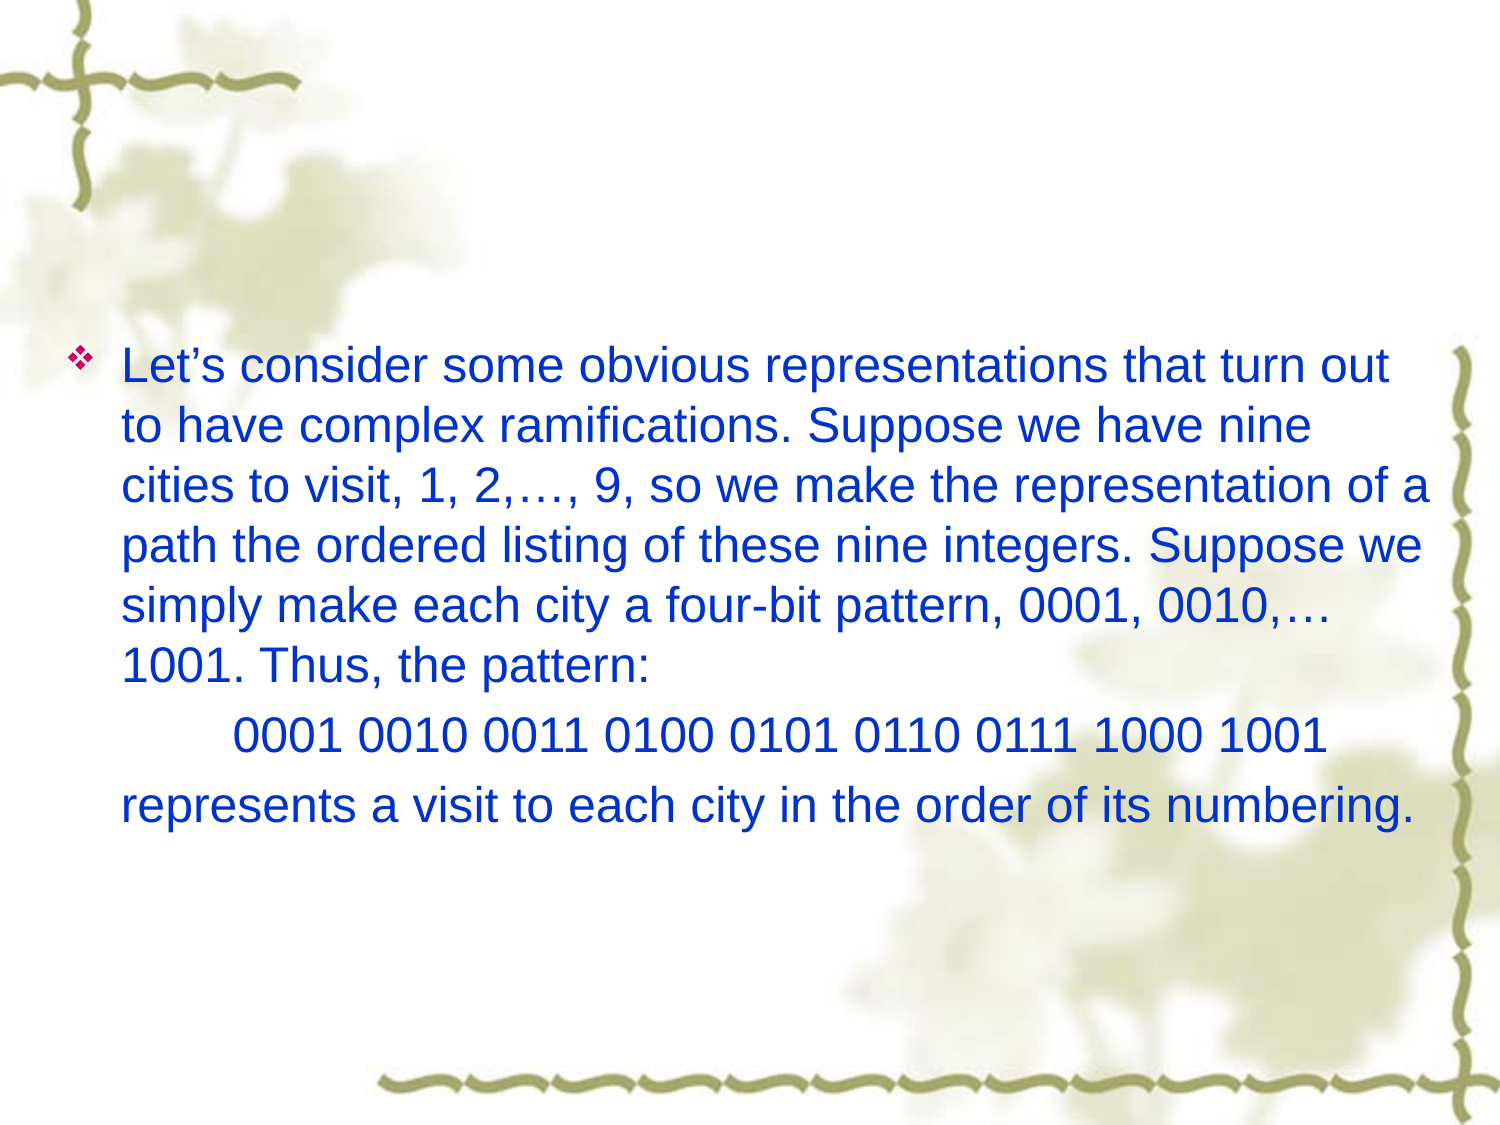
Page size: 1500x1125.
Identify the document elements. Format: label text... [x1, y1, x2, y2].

list Let’s consider some obvious representations that turn out to have complex ramifications. Suppose we have nine cities to visit, 1, 2,…, 9, so we make the representation of a path the ordered listing of these nine integers. Suppose we simply make each city a four-bit pattern, 0001, 0010,… 1001. Thus, the pattern: 0001 0010 0011 0100 0101 0110 0111 1000 1001 represents a visit to each city in the order of its numbering. [49, 324, 1452, 963]
picture [0, 0, 1500, 1125]
